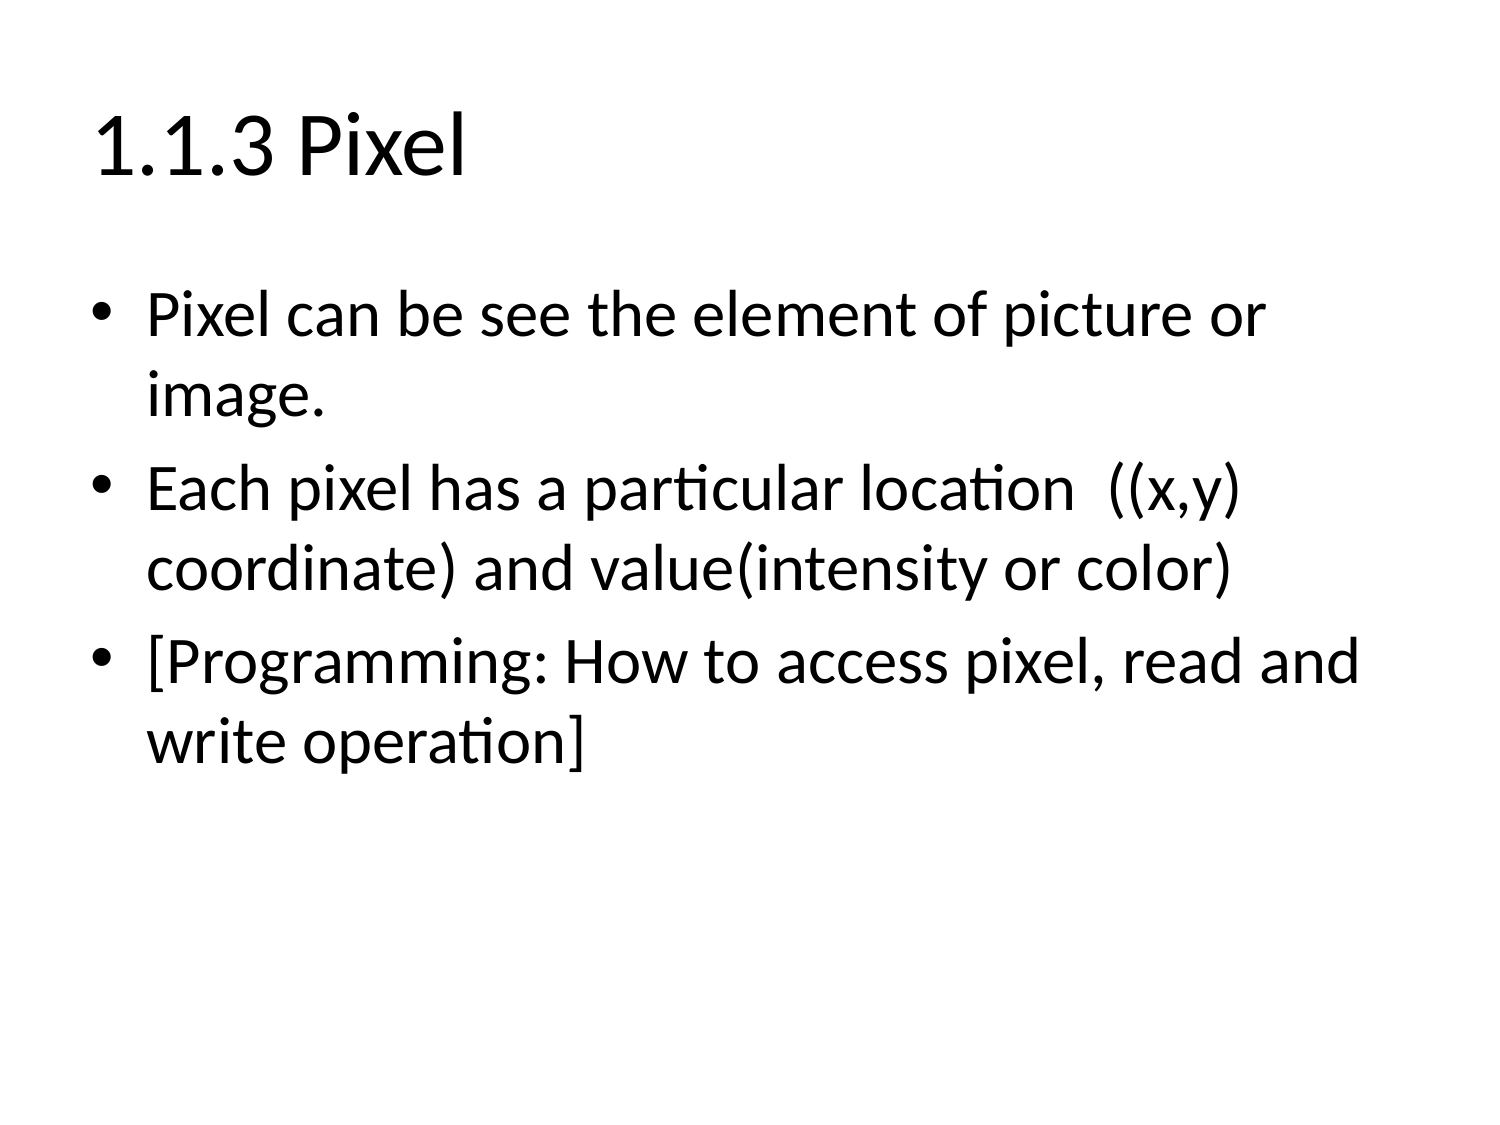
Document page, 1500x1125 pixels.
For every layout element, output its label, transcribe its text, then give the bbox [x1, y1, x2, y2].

list Pixel can be see the element of picture or image. Each pixel has a particular location ((x,y) coordinate) and value(intensity or color) [Programming: How to access pixel, read and write operation] [75, 262, 1425, 1005]
title 1.1.3 Pixel [75, 45, 1425, 233]
